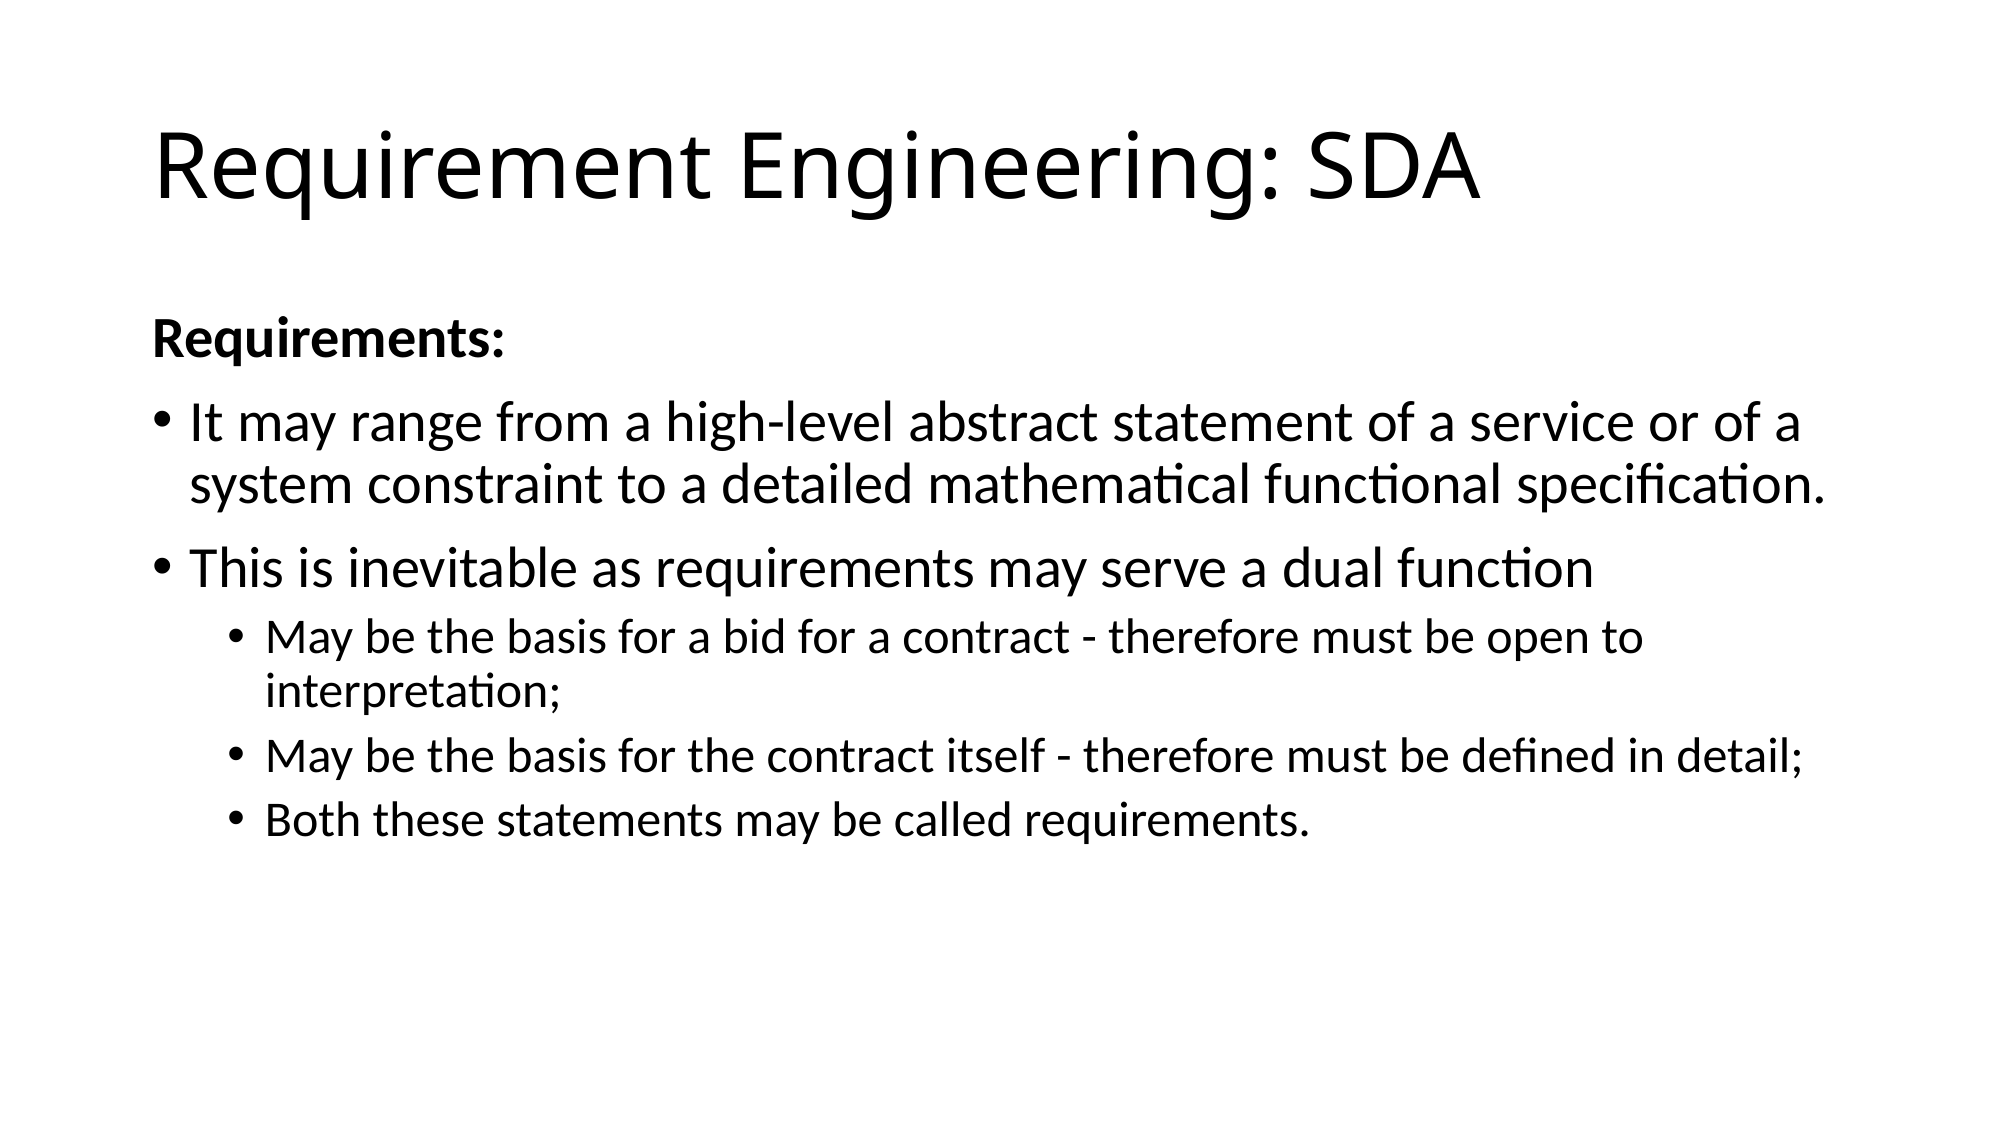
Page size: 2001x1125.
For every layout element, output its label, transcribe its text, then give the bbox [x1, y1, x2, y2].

list Requirements: It may range from a high-level abstract statement of a service or of a system constraint to a detailed mathematical functional specification. This is inevitable as requirements may serve a dual function May be the basis for a bid for a contract - therefore must be open to interpretation; May be the basis for the contract itself - therefore must be defined in detail; Both these statements may be called requirements. [137, 299, 1863, 1014]
title Requirement Engineering: SDA [137, 59, 1863, 278]
